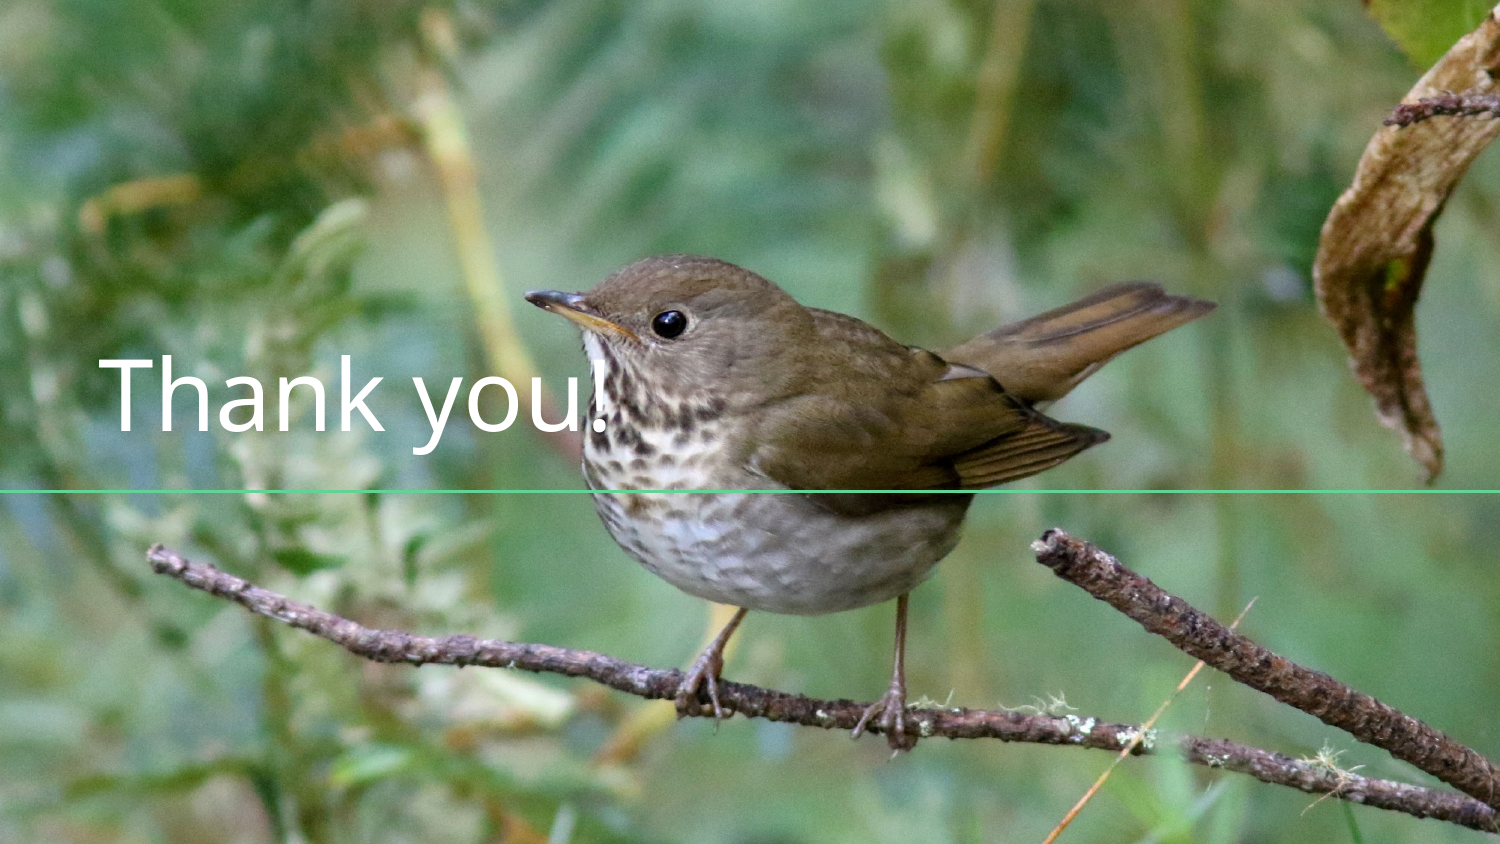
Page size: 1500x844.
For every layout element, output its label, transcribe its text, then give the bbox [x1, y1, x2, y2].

picture [0, 0, 1500, 490]
title Thank you! [83, 206, 1417, 467]
picture [0, 493, 1500, 844]
